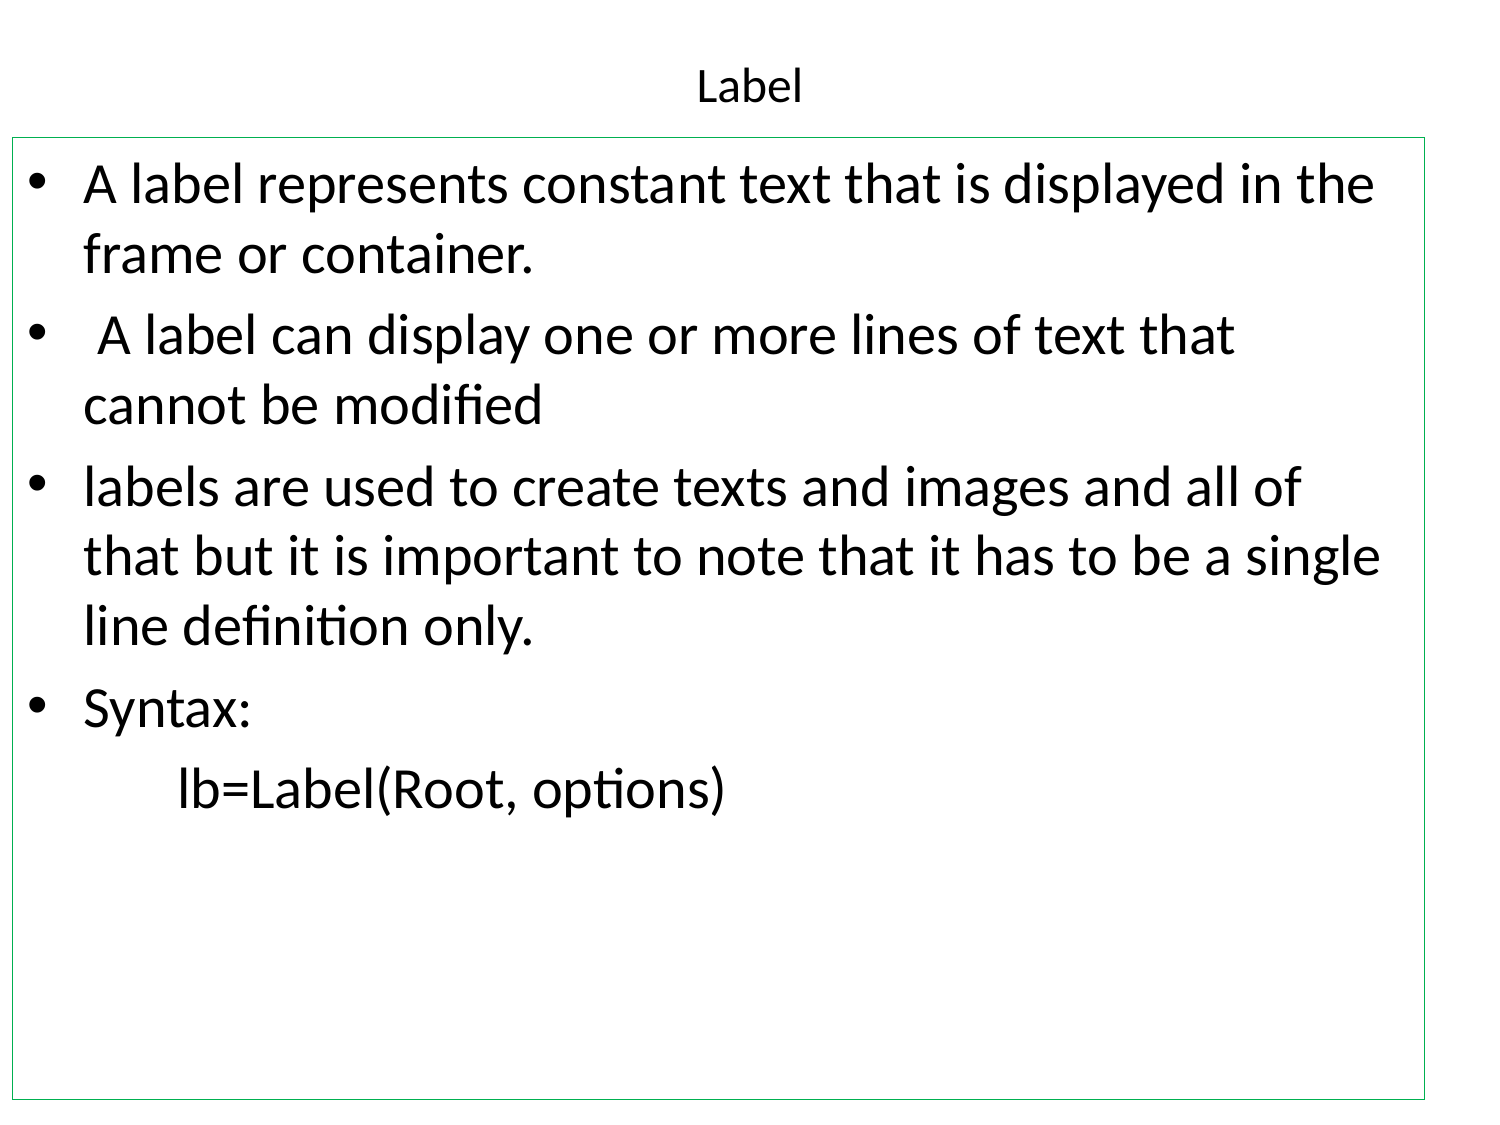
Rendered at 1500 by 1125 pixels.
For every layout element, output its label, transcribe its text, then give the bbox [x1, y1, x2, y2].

list A label represents constant text that is displayed in the frame or container. A label can display one or more lines of text that cannot be modified labels are used to create texts and images and all of that but it is important to note that it has to be a single line definition only. Syntax: lb=Label(Root, options) [12, 137, 1425, 1100]
title Label [75, 45, 1425, 121]
